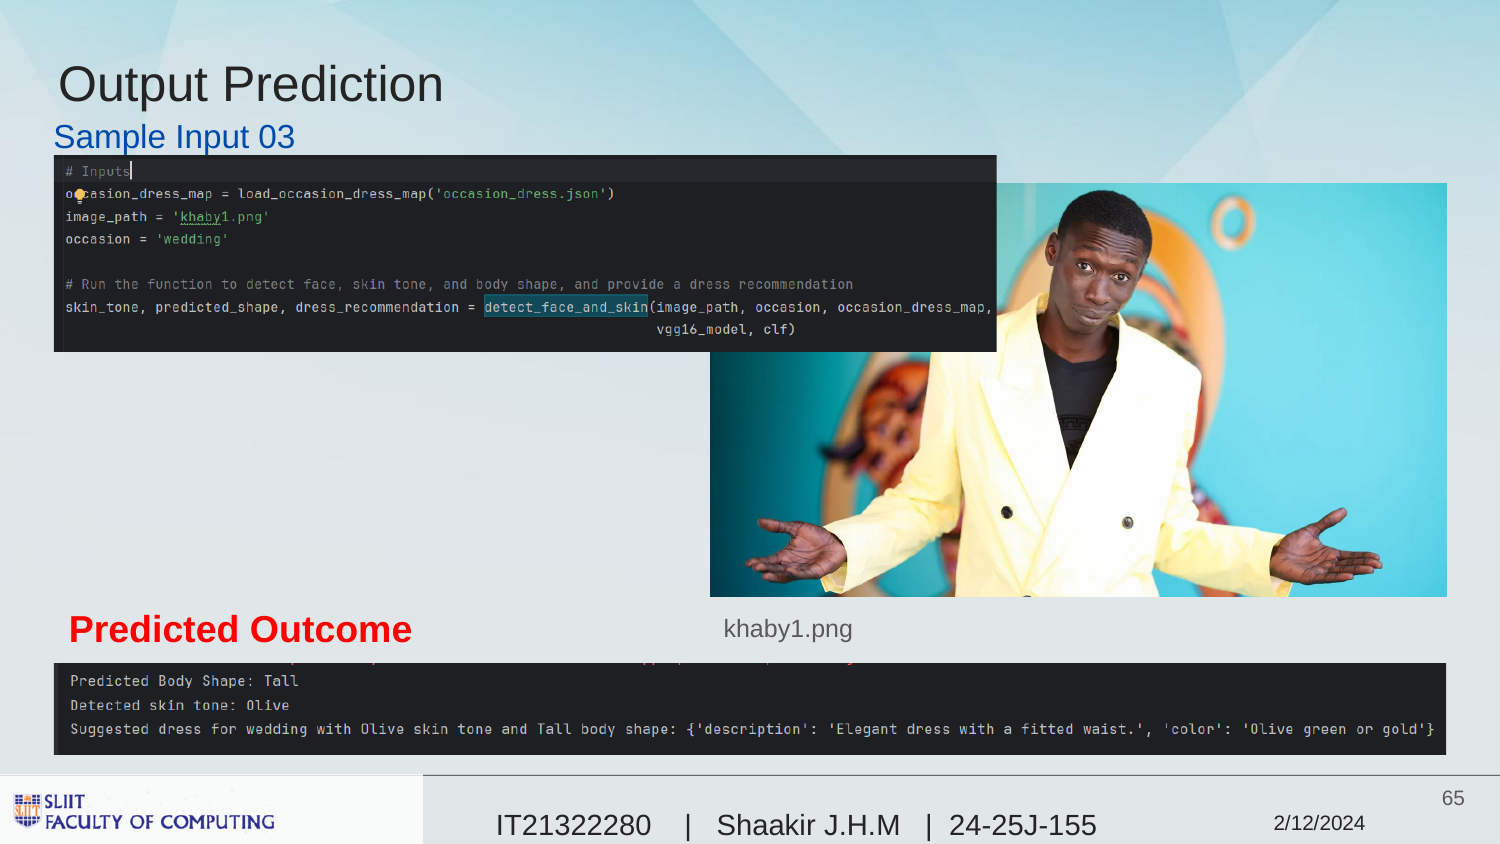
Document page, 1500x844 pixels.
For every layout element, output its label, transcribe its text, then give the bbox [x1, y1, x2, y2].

text_box IT21322280 | Shaakir J.H.M | 24-25J-155 [427, 796, 1255, 842]
text_box Output Prediction [58, 33, 602, 94]
text_box 2/12/2024 [1254, 802, 1385, 835]
text_box Predicted Outcome [53, 589, 477, 662]
slide_number 65 [1389, 764, 1480, 830]
text_box Sample Input 03 [38, 94, 676, 171]
text_box khaby1.png [708, 605, 886, 657]
picture [0, 0, 1500, 844]
